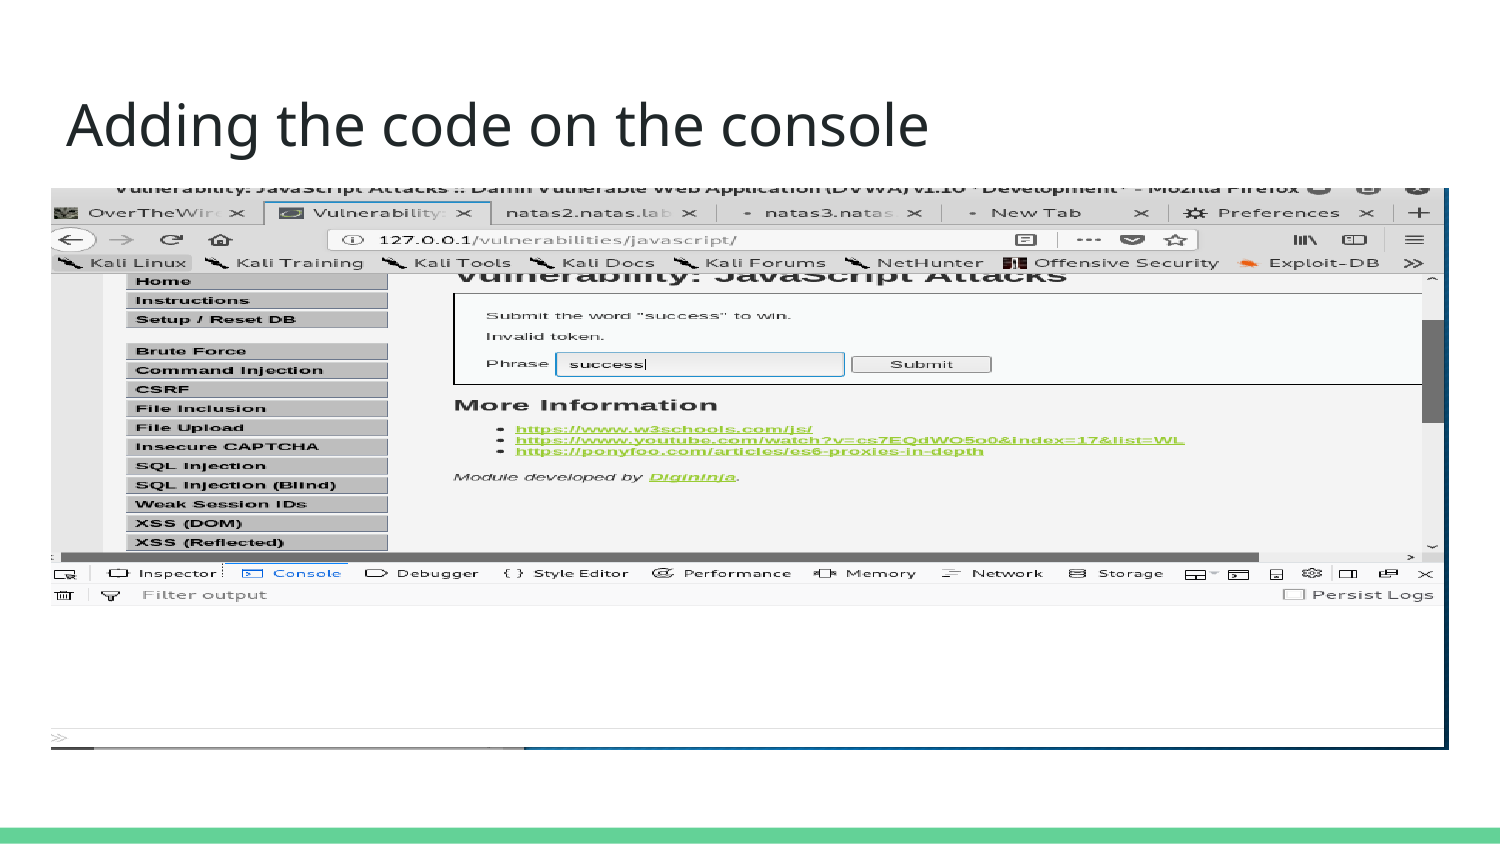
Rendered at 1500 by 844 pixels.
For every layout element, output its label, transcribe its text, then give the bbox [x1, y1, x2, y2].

title Adding the code on the console [51, 72, 1449, 167]
picture [50, 188, 1450, 750]
